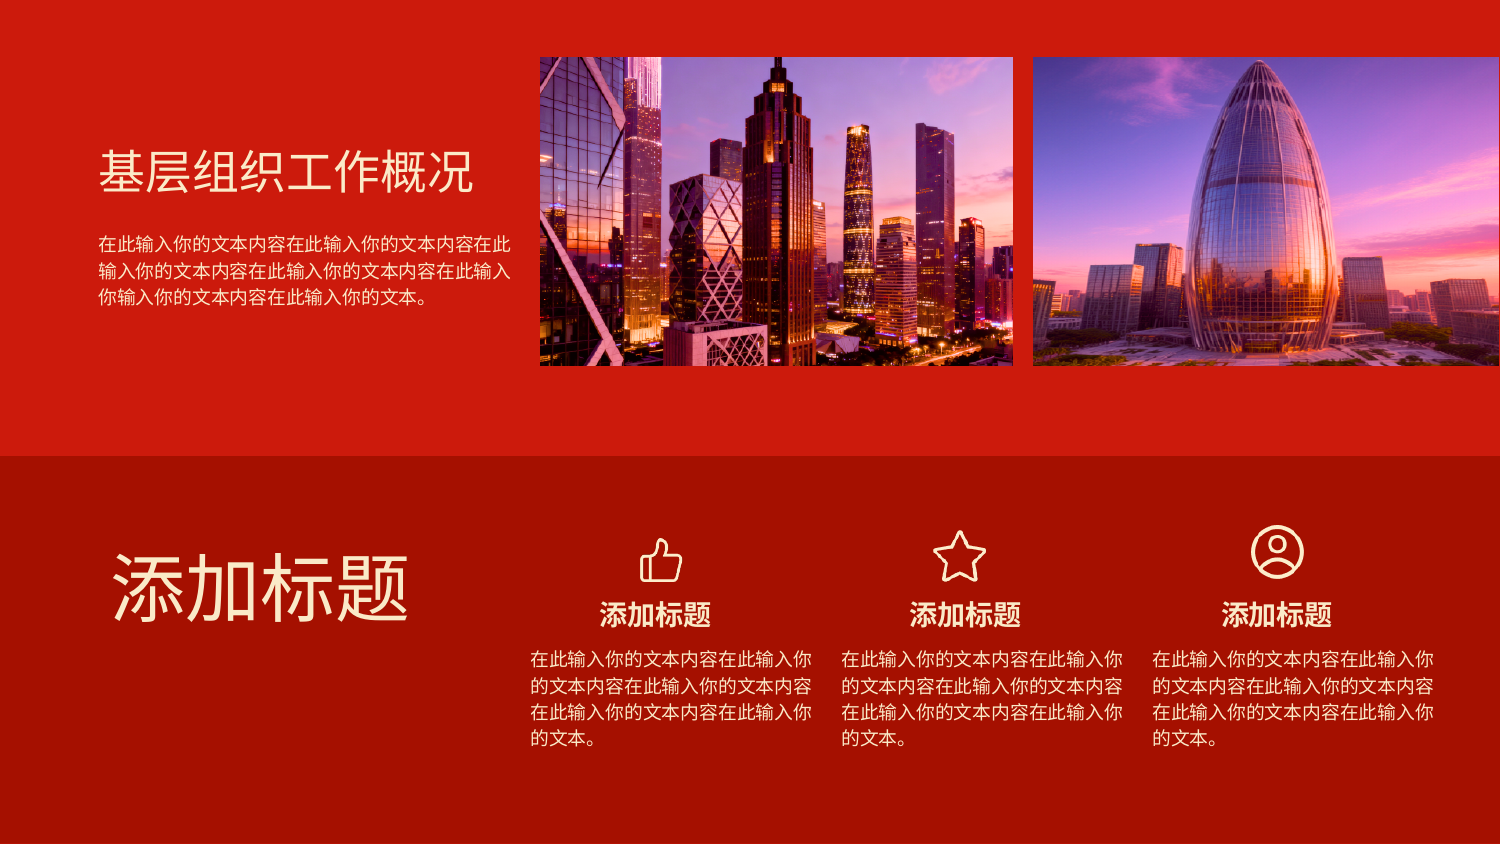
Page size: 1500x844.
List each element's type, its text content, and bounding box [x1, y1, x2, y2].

text_box 在此输入你的文本内容在此输入你的文本内容在此输入你的文本内容在此输入你的文本内容在此输入你的文本。 [841, 643, 1152, 750]
text_box 基层组织工作概况 [83, 132, 534, 199]
text_box 添加标题 [1206, 593, 1394, 632]
text_box 在此输入你的文本内容在此输入你的文本内容在此输入你的文本内容在此输入你的文本内容在此输入你的文本。 [515, 643, 841, 750]
picture [1246, 521, 1307, 582]
text_box 添加标题 [584, 593, 772, 632]
picture [933, 530, 986, 582]
picture [1033, 57, 1499, 366]
text_box 添加标题 [895, 593, 1083, 632]
text_box 在此输入你的文本内容在此输入你的文本内容在此输入你的文本内容在此输入你的文本内容在此输入你输入你的文本内容在此输入你的文本。 [83, 215, 534, 322]
text_box 在此输入你的文本内容在此输入你的文本内容在此输入你的文本内容在此输入你的文本内容在此输入你的文本。 [1152, 643, 1463, 750]
text_box [0, 456, 1500, 844]
picture [540, 57, 1013, 366]
text_box 添加标题 [95, 593, 471, 632]
picture [639, 538, 683, 582]
